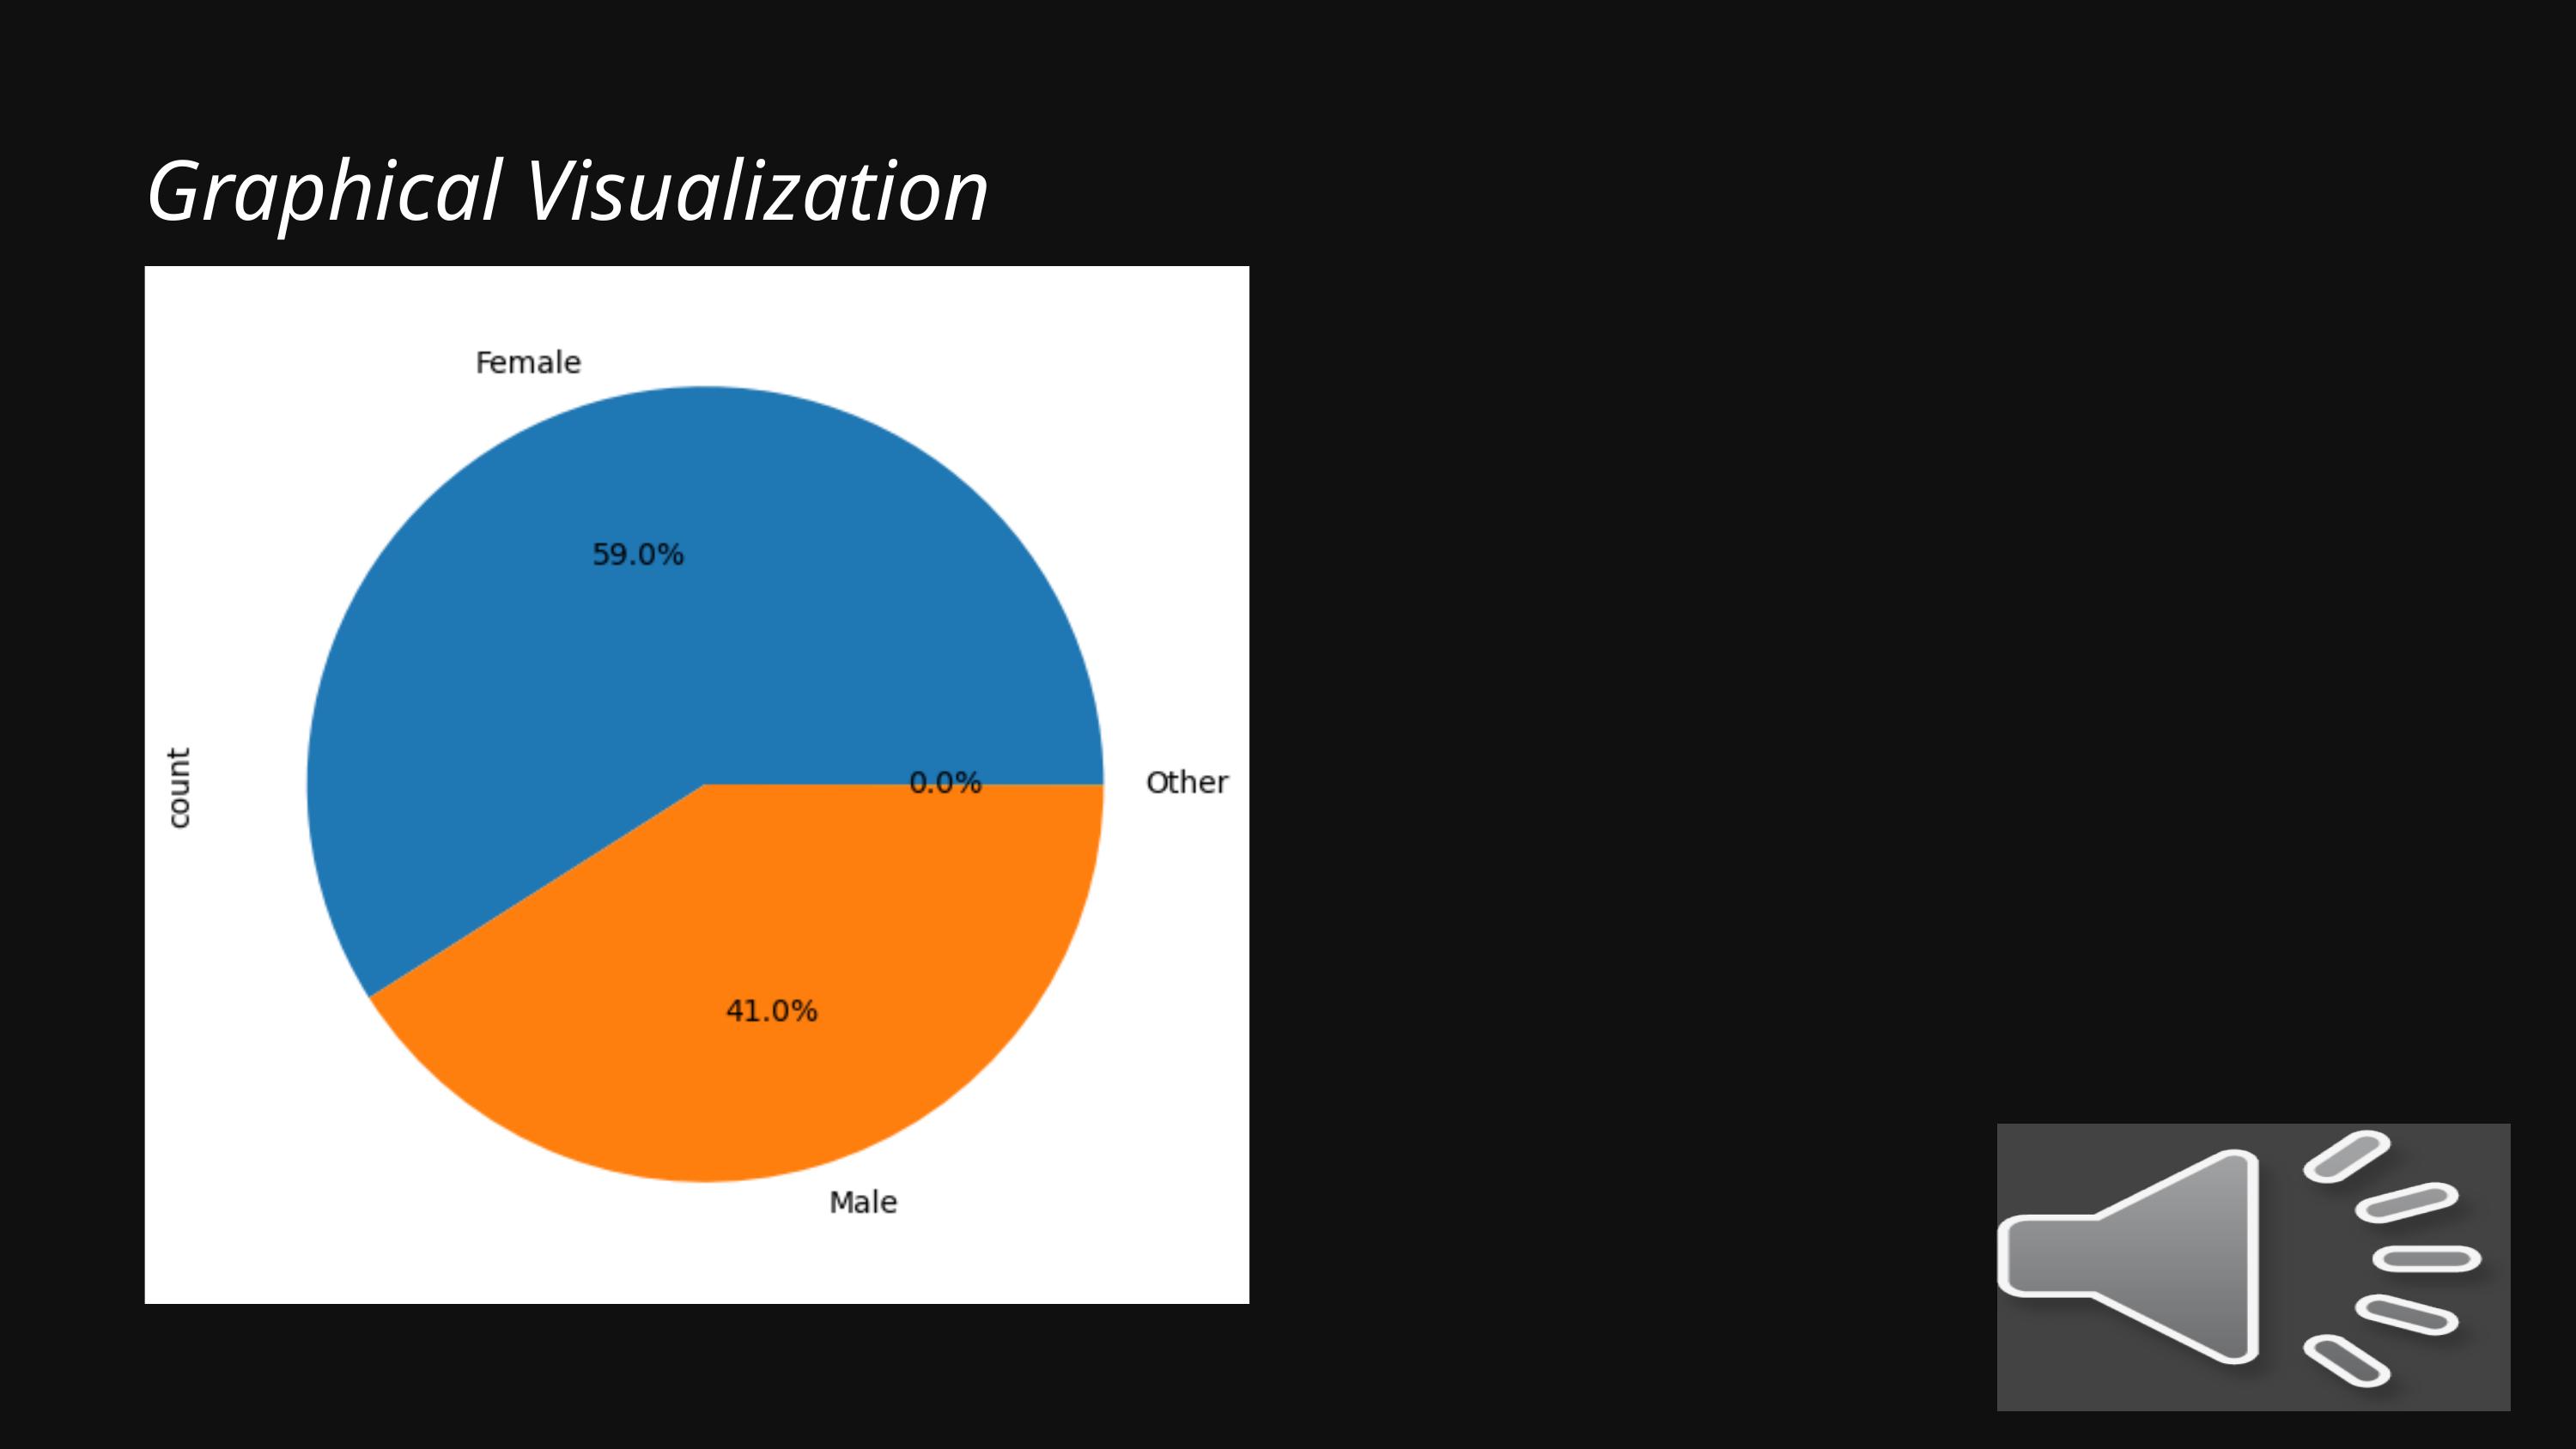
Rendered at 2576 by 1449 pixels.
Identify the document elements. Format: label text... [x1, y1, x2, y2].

text_box Graphical Visualization [144, 120, 1024, 237]
text_box [144, 266, 1250, 1304]
picture [1996, 1122, 2512, 1413]
